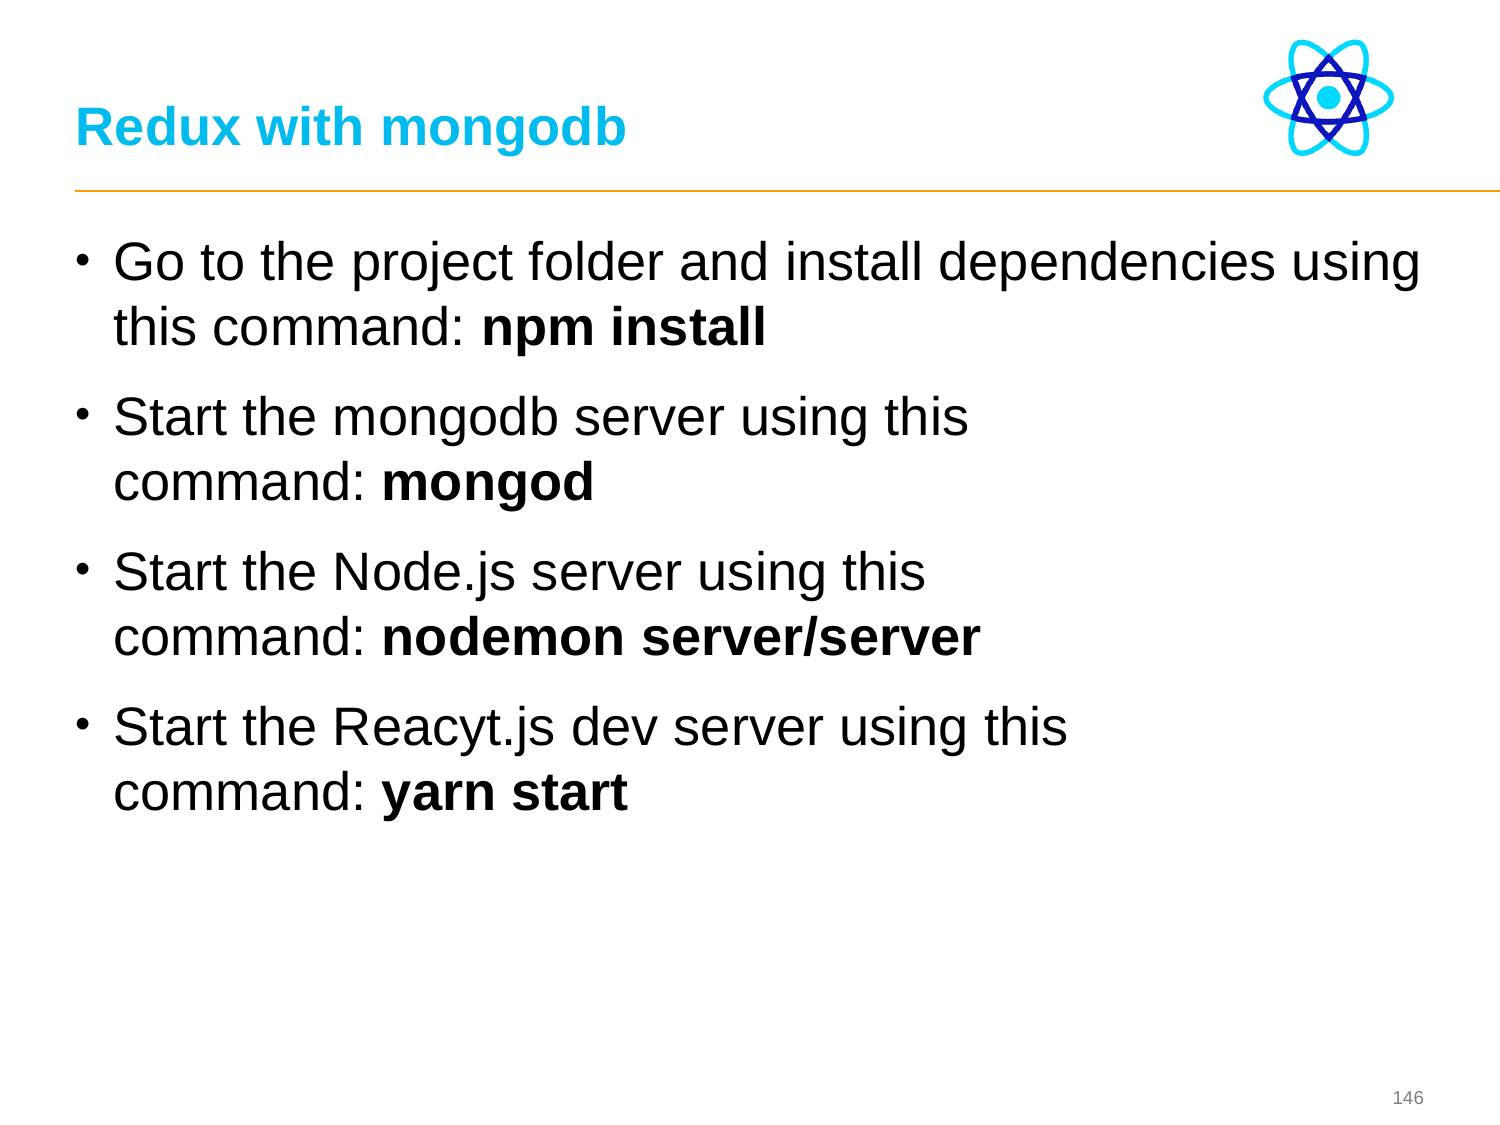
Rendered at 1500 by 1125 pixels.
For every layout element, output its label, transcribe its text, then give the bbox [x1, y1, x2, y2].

title Redux with mongodb [75, 27, 1422, 157]
list Go to the project folder and install dependencies using this command: npm install Start the mongodb server using this command: mongod Start the Node.js server using this command: nodemon server/server Start the Reacyt.js dev server using this command: yarn start [75, 226, 1425, 1018]
